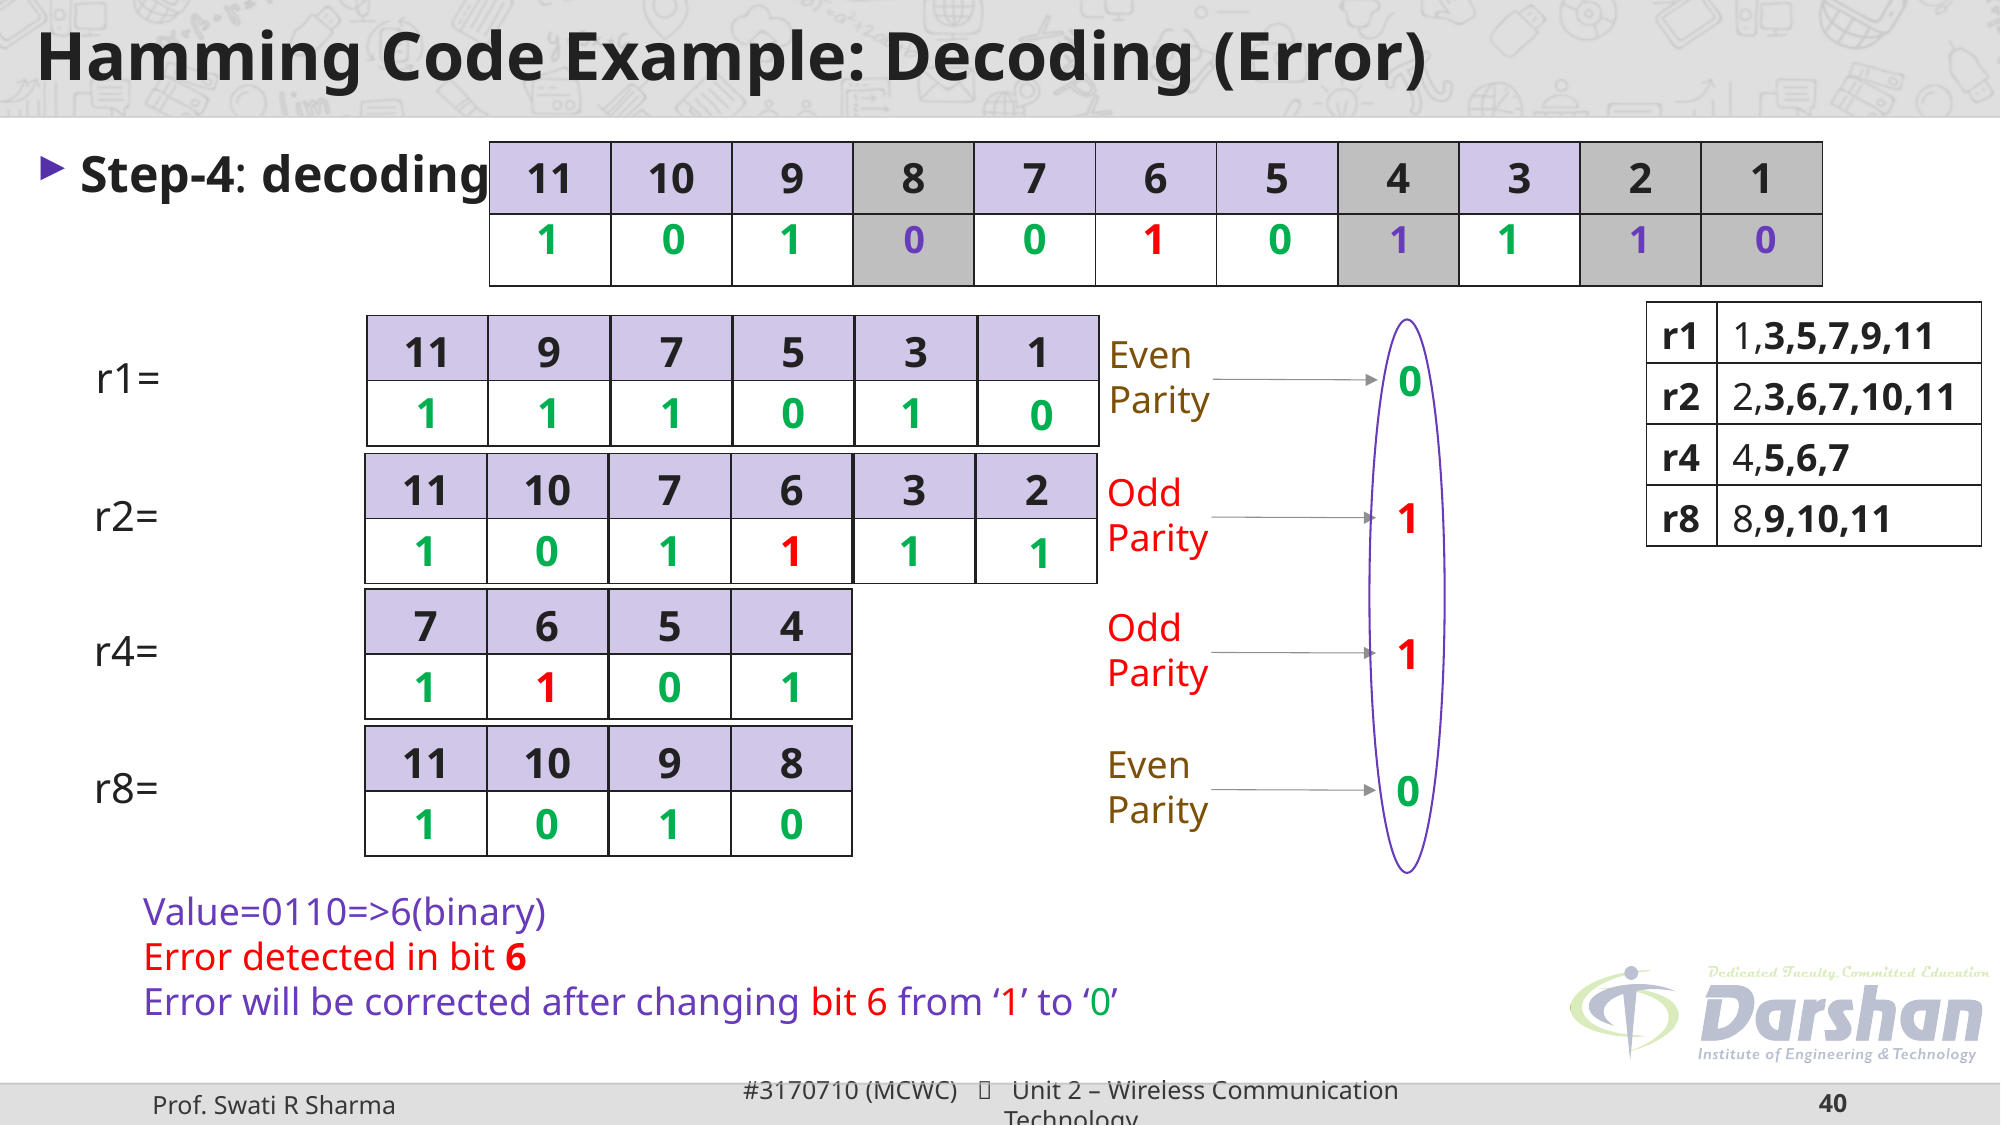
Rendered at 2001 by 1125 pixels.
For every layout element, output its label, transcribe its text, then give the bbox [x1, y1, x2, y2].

text_box 1 [764, 517, 819, 583]
table_header 5 [1217, 143, 1337, 213]
text_box Value=0110=>6(binary) Error detected in bit 6 Error will be corrected after changing bit 6 from ‘1’ to ‘0’ [128, 880, 1334, 1031]
table_cell [938, 519, 974, 583]
text_box r8= [79, 754, 174, 820]
table_cell [610, 792, 643, 855]
table_header 2 [977, 454, 1096, 518]
table_cell [697, 655, 730, 718]
table_cell [1339, 215, 1458, 285]
table_header 7 [366, 590, 486, 653]
table_cell [612, 381, 644, 445]
text_box 0 [1425, 347, 1437, 410]
table_header 2 [1581, 143, 1700, 213]
table_header 7 [975, 143, 1095, 213]
table_cell [612, 215, 731, 285]
text_box 0 [1015, 381, 1069, 446]
table_cell [1460, 215, 1579, 285]
table_cell [975, 215, 1095, 285]
table_cell [453, 655, 486, 718]
table_cell [697, 792, 730, 855]
table_cell [732, 792, 764, 855]
text_box 1 [643, 790, 697, 856]
table_cell [366, 655, 399, 718]
table_cell [610, 519, 643, 583]
text_box 1 [1481, 205, 1536, 271]
table_header r1 [1647, 303, 1716, 362]
text_box Even Parity [1092, 733, 1224, 839]
text_box r4= [79, 617, 174, 682]
text_box 1 [400, 379, 455, 445]
table_header 9 [610, 727, 730, 790]
table_header 10 [488, 727, 607, 790]
text_box 0 [764, 790, 819, 856]
table_cell [1068, 519, 1096, 583]
table_header 11 [368, 316, 487, 380]
table_cell [1702, 215, 1822, 285]
table_cell [819, 519, 851, 583]
table_cell [939, 381, 976, 445]
text_box r2= [79, 481, 174, 547]
text_box 0 [1253, 205, 1308, 271]
table_cell [734, 381, 766, 445]
text_box 1 [1374, 208, 1426, 269]
text_box Odd Parity [1092, 461, 1224, 567]
text_box 1 [399, 653, 453, 718]
table_header 10 [612, 143, 731, 213]
table_header 11 [490, 143, 610, 213]
table_cell [610, 655, 643, 718]
table_cell [855, 519, 883, 583]
table_header 10 [488, 454, 607, 518]
text_box 1 [521, 205, 575, 271]
table_cell [819, 655, 851, 718]
table_cell [733, 215, 852, 285]
table_cell [490, 215, 610, 285]
table_cell [819, 792, 851, 855]
table_cell [488, 792, 520, 855]
text_box 1 [1614, 208, 1666, 269]
table_header 7 [612, 316, 731, 380]
text_box r1= [80, 344, 176, 409]
table_header 1 [1702, 143, 1822, 213]
table_cell [574, 519, 607, 583]
table_cell [453, 519, 486, 583]
table_cell [821, 381, 853, 445]
table_cell [576, 381, 609, 445]
table_header r2 [1647, 364, 1716, 423]
table_header 8 [854, 143, 973, 213]
table_header 6 [732, 454, 851, 518]
table_cell [455, 381, 487, 445]
table_cell [1069, 381, 1098, 445]
table_header r8 [1647, 486, 1716, 545]
text_box 1 [764, 653, 819, 718]
text_box Odd Parity [1092, 596, 1224, 702]
table_cell [732, 655, 764, 718]
table_header 9 [489, 316, 609, 380]
table_cell [854, 215, 973, 285]
table_header 5 [610, 590, 730, 653]
text_box 1 [763, 205, 818, 271]
text_box 0 [1430, 790, 1436, 823]
table_cell [977, 519, 1013, 583]
table_cell [574, 655, 607, 718]
text_box 1 [522, 379, 576, 445]
text_box Even Parity [1093, 323, 1226, 429]
table_cell [856, 381, 885, 445]
table_header 6 [488, 590, 607, 653]
table_header 11 [366, 727, 486, 790]
text_box 1 [644, 379, 699, 445]
text_box 0 [647, 205, 701, 271]
table_header 8,9,10,11 [1718, 486, 1981, 545]
text_box 1 [399, 790, 453, 856]
table_header 3 [855, 454, 974, 518]
table_header 11 [366, 454, 486, 518]
text_box 1 [1127, 205, 1182, 271]
table_header 1,3,5,7,9,11 [1718, 303, 1981, 362]
table_header 9 [733, 143, 852, 213]
table_header 3 [1460, 143, 1579, 213]
text_box 1 [399, 517, 453, 583]
table_header 4 [732, 590, 851, 653]
table_header 8 [732, 727, 851, 790]
table_cell [1581, 215, 1700, 285]
text_box 1 [520, 653, 574, 718]
table_cell [732, 519, 764, 583]
text_box 0 [766, 379, 821, 445]
text_box 1 [643, 517, 697, 583]
text_box 0 [1740, 208, 1792, 269]
table_cell [1217, 215, 1337, 285]
text_box 1 [1013, 518, 1068, 584]
text_box 0 [643, 653, 697, 718]
table_cell [366, 519, 399, 583]
table_cell [979, 381, 1015, 445]
text_box 1 [883, 517, 938, 583]
text_box 1 [1570, 966, 1990, 1063]
table_header 6 [1096, 143, 1216, 213]
text_box [1368, 318, 1446, 874]
table_cell [489, 381, 522, 445]
list Step-4: decoding [21, 141, 1438, 1059]
text_box 0 [1383, 347, 1389, 371]
table_header 2,3,6,7,10,11 [1718, 364, 1981, 423]
table_cell [1096, 215, 1216, 285]
table_cell [488, 655, 520, 718]
title Hamming Code Example: Decoding (Error) [0, 0, 2000, 117]
text_box 0 [520, 517, 574, 583]
table_cell [699, 381, 731, 445]
table_header 4,5,6,7 [1718, 425, 1981, 484]
table_header 7 [610, 454, 730, 518]
table_cell [697, 519, 730, 583]
text_box 1 [885, 379, 939, 445]
text_box 0 [520, 790, 574, 856]
table_header 1 [979, 316, 1098, 380]
table_cell [368, 381, 400, 445]
table_cell [366, 792, 399, 855]
table_cell [574, 792, 607, 855]
table_cell [488, 519, 520, 583]
table_header 5 [734, 316, 853, 380]
table_cell [453, 792, 486, 855]
table_header 3 [856, 316, 976, 380]
table_header 4 [1339, 143, 1458, 213]
text_box 0 [1008, 205, 1062, 271]
text_box 0 [888, 208, 940, 269]
table_header r4 [1647, 425, 1716, 484]
